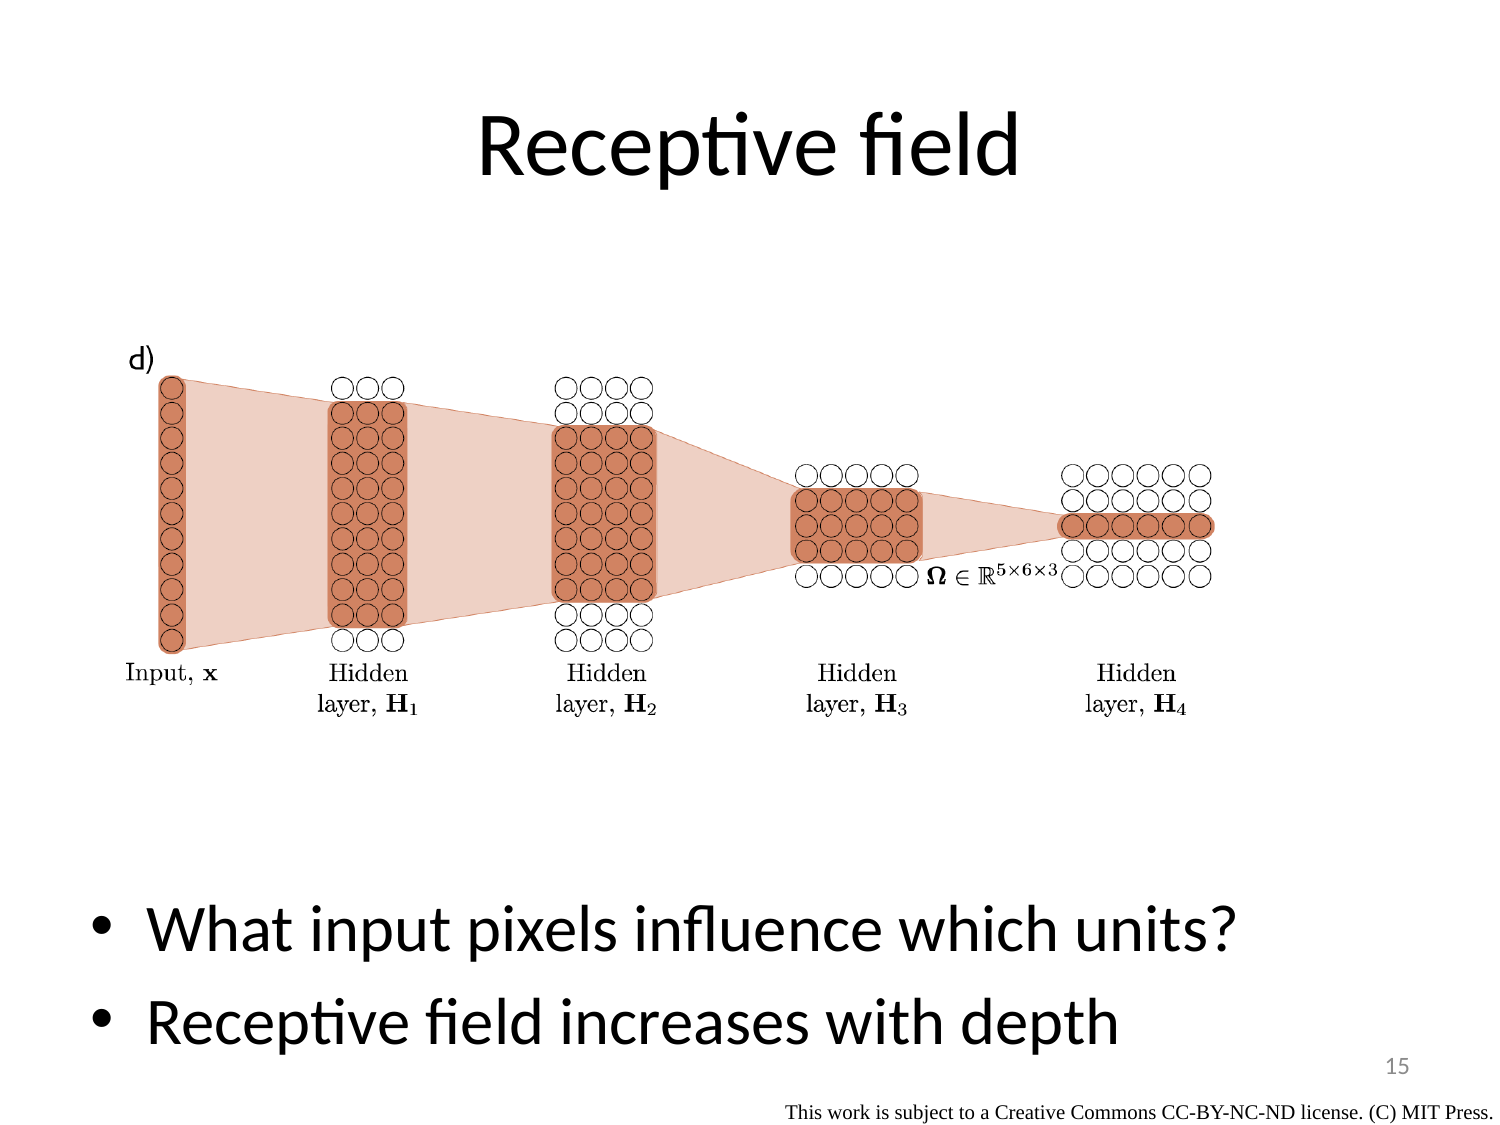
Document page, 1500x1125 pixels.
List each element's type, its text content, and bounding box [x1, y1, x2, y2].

picture [123, 343, 1222, 730]
list What input pixels influence which units? Receptive field increases with depth [75, 876, 1425, 1106]
text_box This work is subject to a Creative Commons CC-BY-NC-ND license. (C) MIT Press. [770, 1091, 1500, 1125]
title Receptive field [75, 45, 1425, 233]
